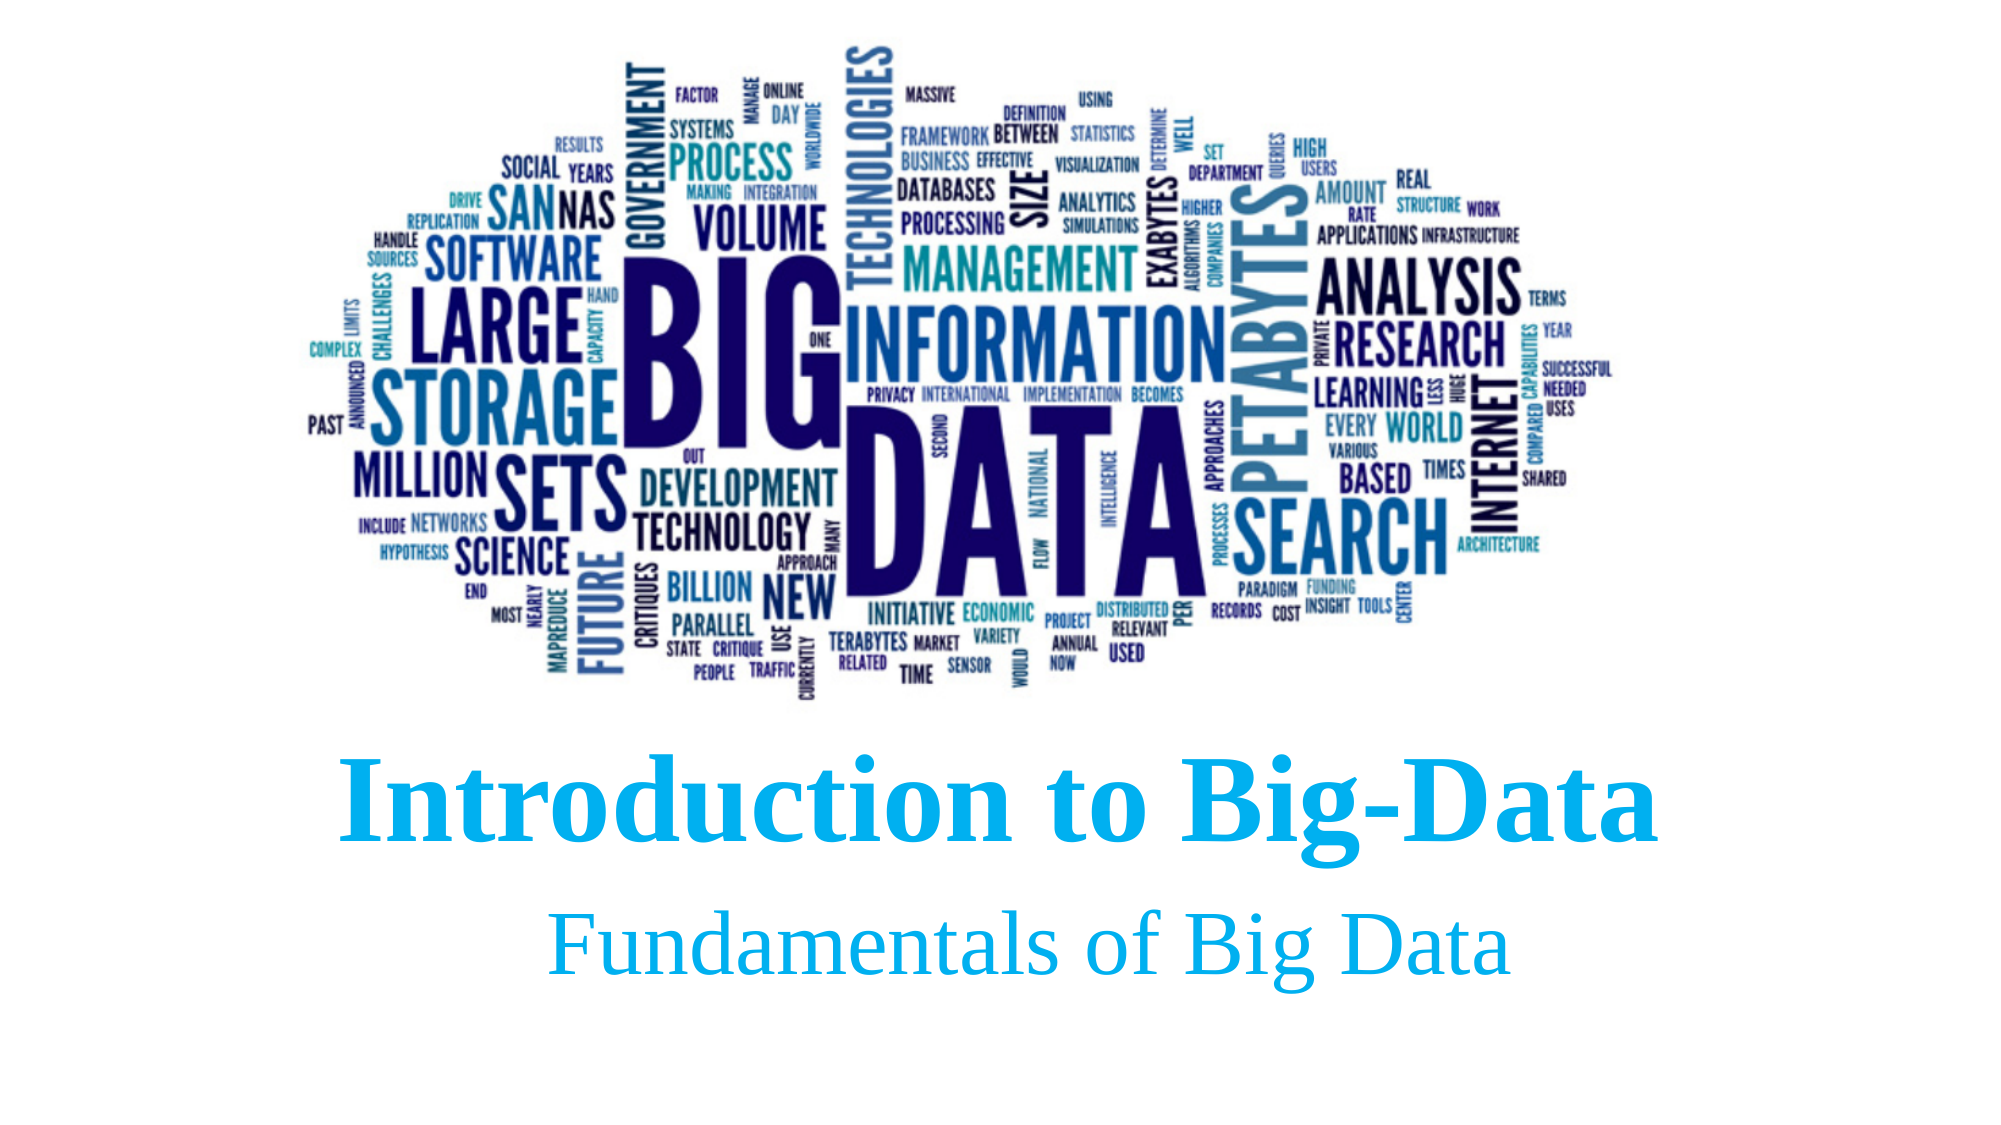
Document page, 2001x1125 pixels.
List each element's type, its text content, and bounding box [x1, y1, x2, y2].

title Introduction to Big-Data [248, 687, 1749, 876]
picture [221, 0, 1652, 744]
subtitle Fundamentals of Big Data [280, 887, 1781, 1040]
